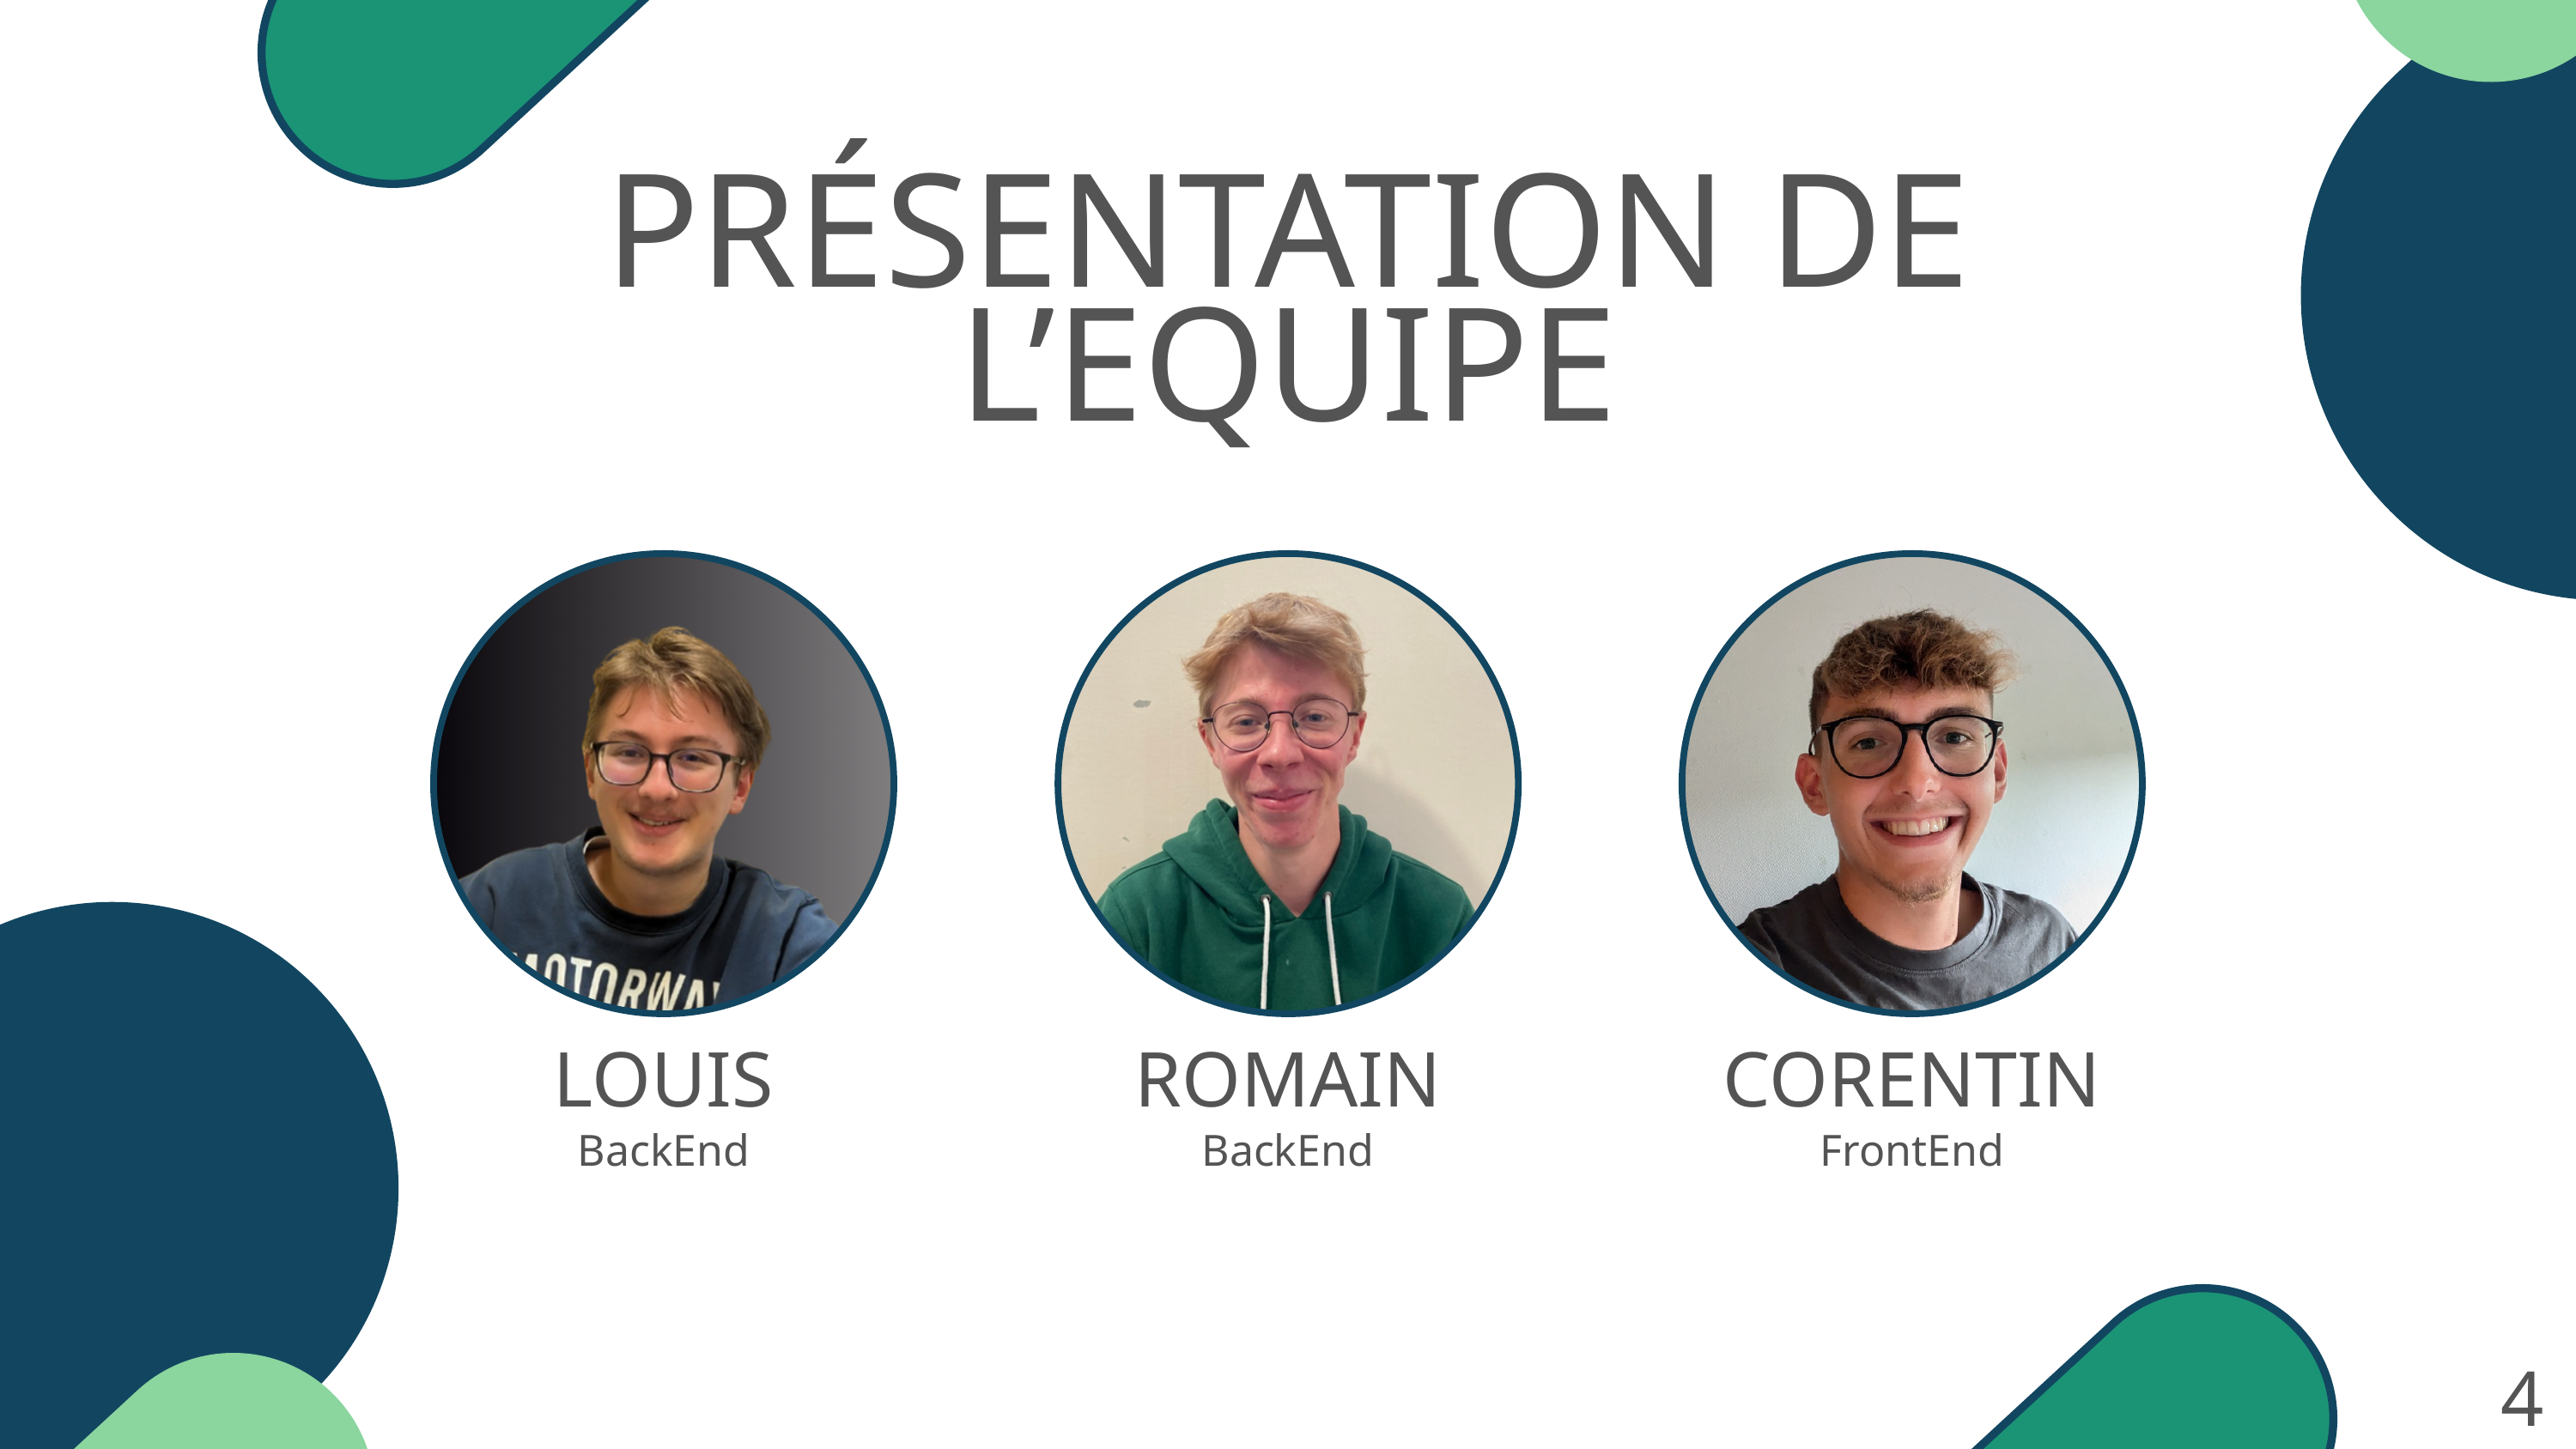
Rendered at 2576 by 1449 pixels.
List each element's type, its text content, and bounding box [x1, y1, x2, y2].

text_box 4 [2470, 1376, 2576, 1441]
text_box LOUIS [379, 1058, 949, 1123]
text_box ROMAIN [1003, 1058, 1574, 1123]
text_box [0, 1095, 475, 1449]
text_box FrontEnd [1732, 1114, 2093, 1175]
text_box CORENTIN [1626, 1058, 2197, 1123]
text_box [2220, 0, 2576, 394]
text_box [1057, 553, 1519, 1015]
text_box PRÉSENTATION DE L’EQUIPE [545, 185, 2031, 453]
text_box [1681, 553, 2143, 1015]
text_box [226, 0, 752, 95]
text_box BackEnd [1108, 1114, 1468, 1175]
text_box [1844, 1376, 2368, 1449]
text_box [433, 553, 895, 1015]
text_box BackEnd [483, 1114, 844, 1175]
